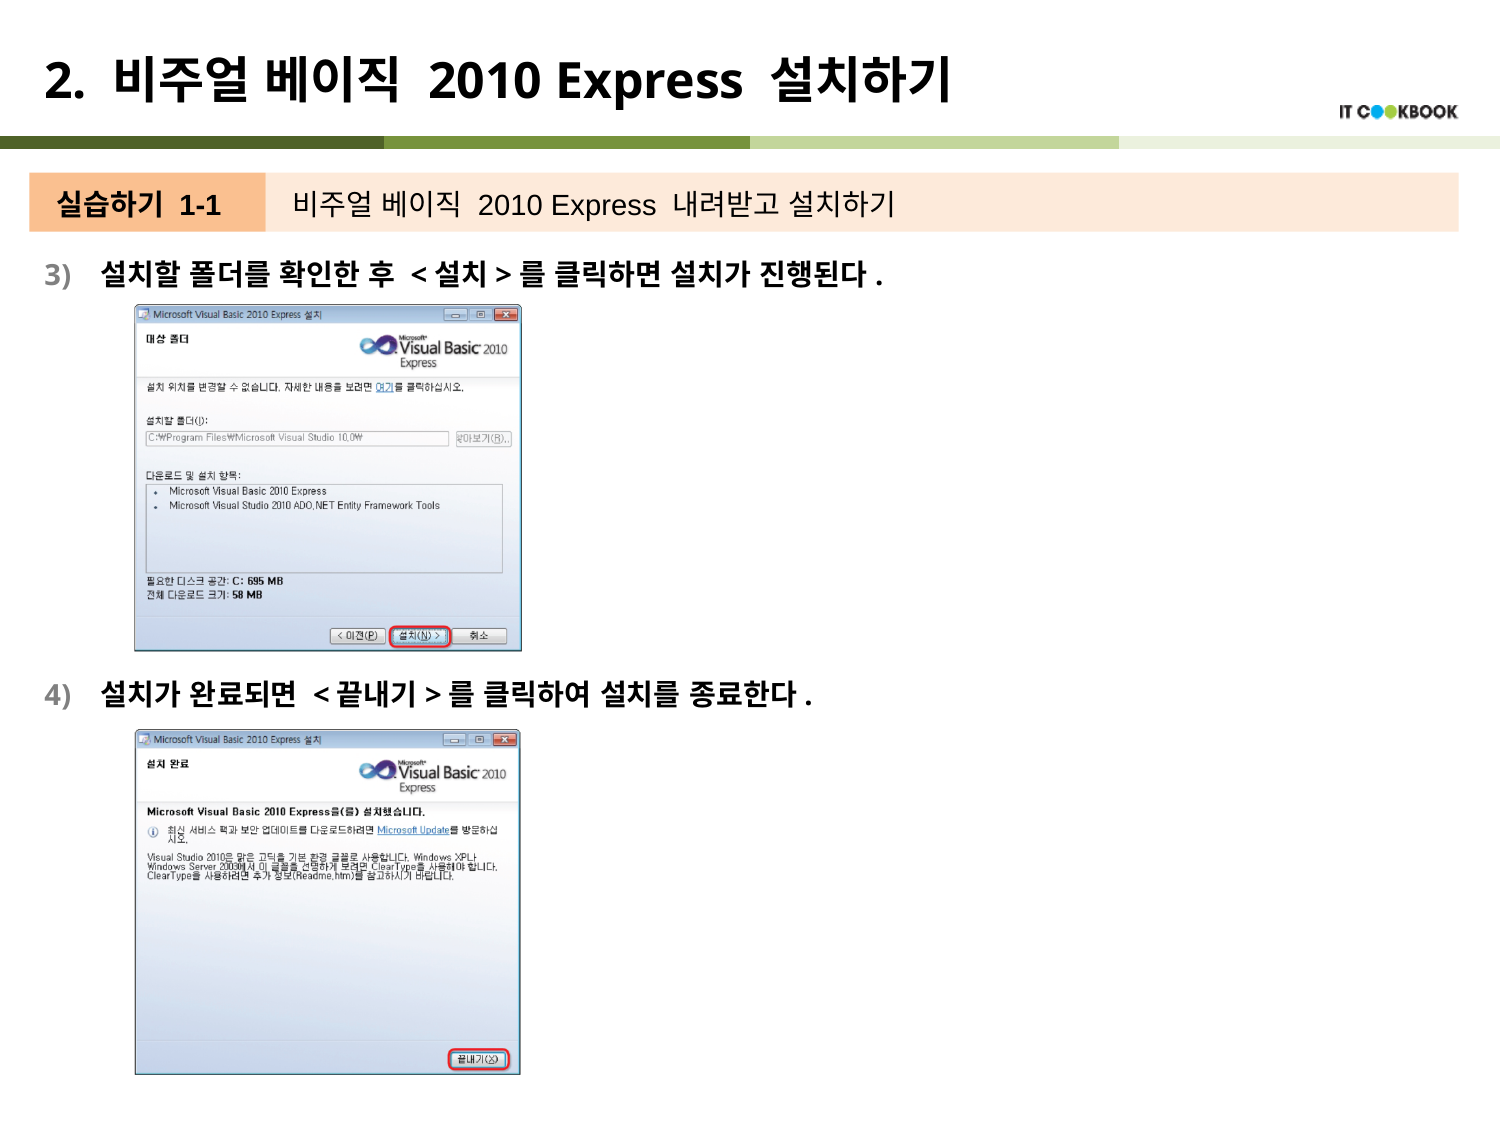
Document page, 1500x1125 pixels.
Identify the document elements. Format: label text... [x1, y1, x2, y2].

picture [132, 302, 526, 656]
picture [132, 727, 526, 1079]
list 설치할 폴더를 확인한 후 <설치>를 클릭하면 설치가 진행된다. 설치가 완료되면 <끝내기>를 클릭하여 설치를 종료한다. [29, 231, 1459, 1095]
title 2. 비주얼 베이직 2010 Express 설치하기 [29, 32, 1312, 124]
text_box 비주얼 베이직 2010 Express 내려받고 설치하기 [277, 144, 739, 263]
picture [1340, 105, 1459, 120]
text_box 실습하기 1-1 [41, 144, 248, 263]
